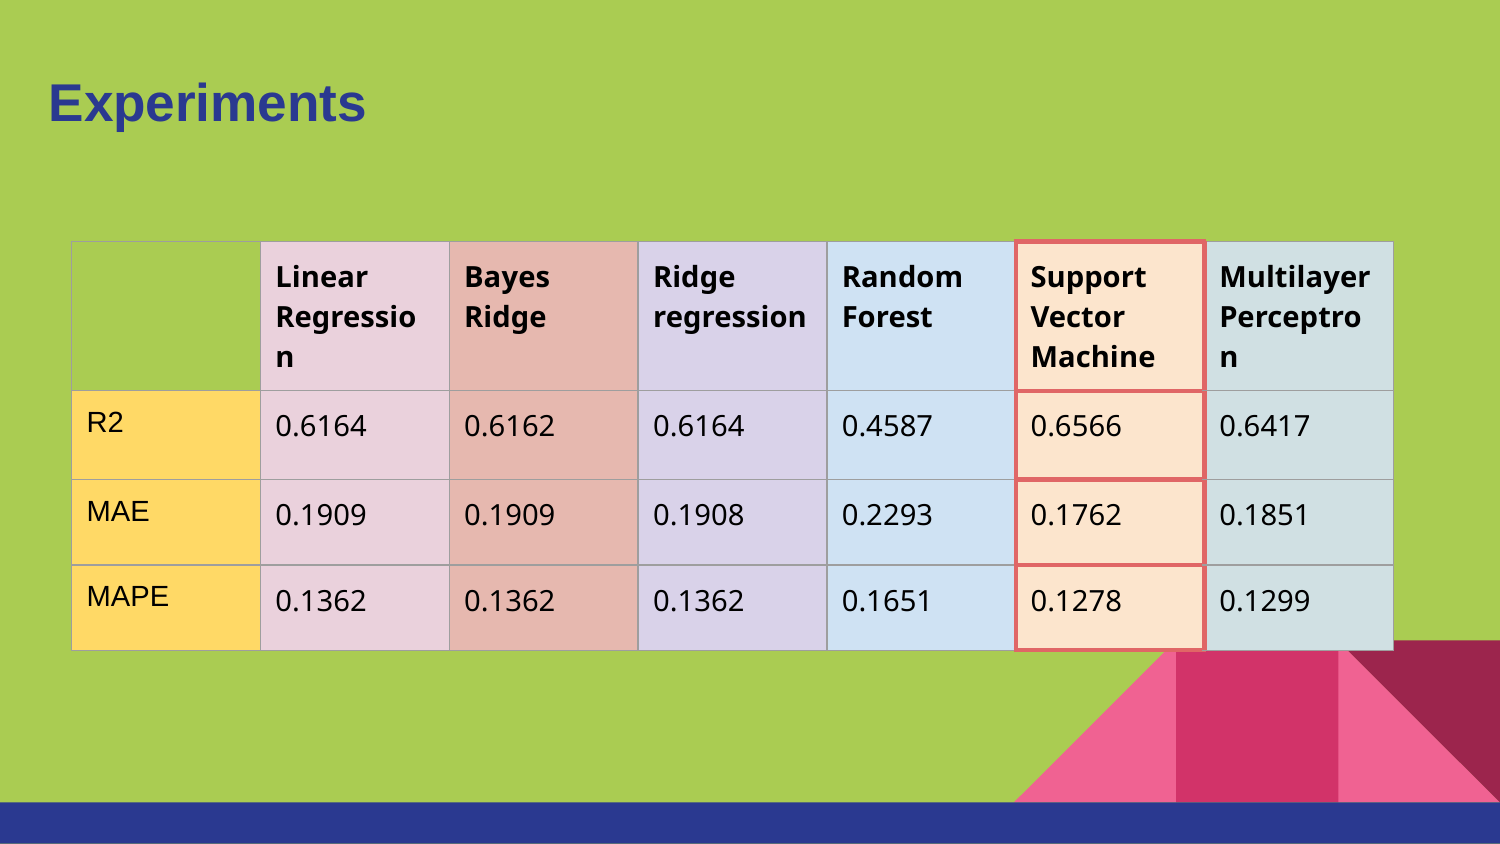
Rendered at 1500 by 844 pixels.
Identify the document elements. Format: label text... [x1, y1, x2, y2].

table_cell 0.1362 [450, 566, 637, 650]
table_cell 0.1651 [828, 566, 1014, 650]
table_cell 0.1909 [450, 480, 637, 564]
table_cell 0.1908 [639, 480, 826, 564]
table_cell 0.6164 [261, 391, 449, 479]
table_header [72, 242, 260, 390]
table_header Ridge regression [639, 242, 826, 390]
title Experiments [33, 53, 1432, 148]
table_cell 0.2293 [828, 480, 1014, 564]
table_cell 0.6417 [1207, 391, 1393, 479]
table_cell 0.1851 [1207, 480, 1393, 564]
table_header Support Vector Machine [1018, 244, 1202, 389]
table_header Multilayer Perceptron [1207, 242, 1393, 390]
table_cell MAPE [72, 566, 260, 650]
table_cell 0.1278 [1018, 567, 1202, 648]
table_cell 0.6164 [639, 391, 826, 479]
table_cell 0.4587 [828, 391, 1014, 479]
table_cell 0.1909 [261, 480, 449, 564]
table_header Random Forest [828, 242, 1014, 390]
table_header Bayes Ridge [450, 242, 637, 390]
table_header Linear Regression [261, 242, 449, 390]
table_cell 0.1299 [1207, 566, 1393, 650]
table_cell 0.1362 [639, 566, 826, 650]
table_cell R2 [72, 391, 260, 479]
table_cell 0.1762 [1018, 482, 1202, 563]
table_cell 0.1362 [261, 566, 449, 650]
table_cell MAE [72, 480, 260, 564]
table_cell 0.6162 [450, 391, 637, 479]
table_cell 0.6566 [1018, 393, 1202, 477]
